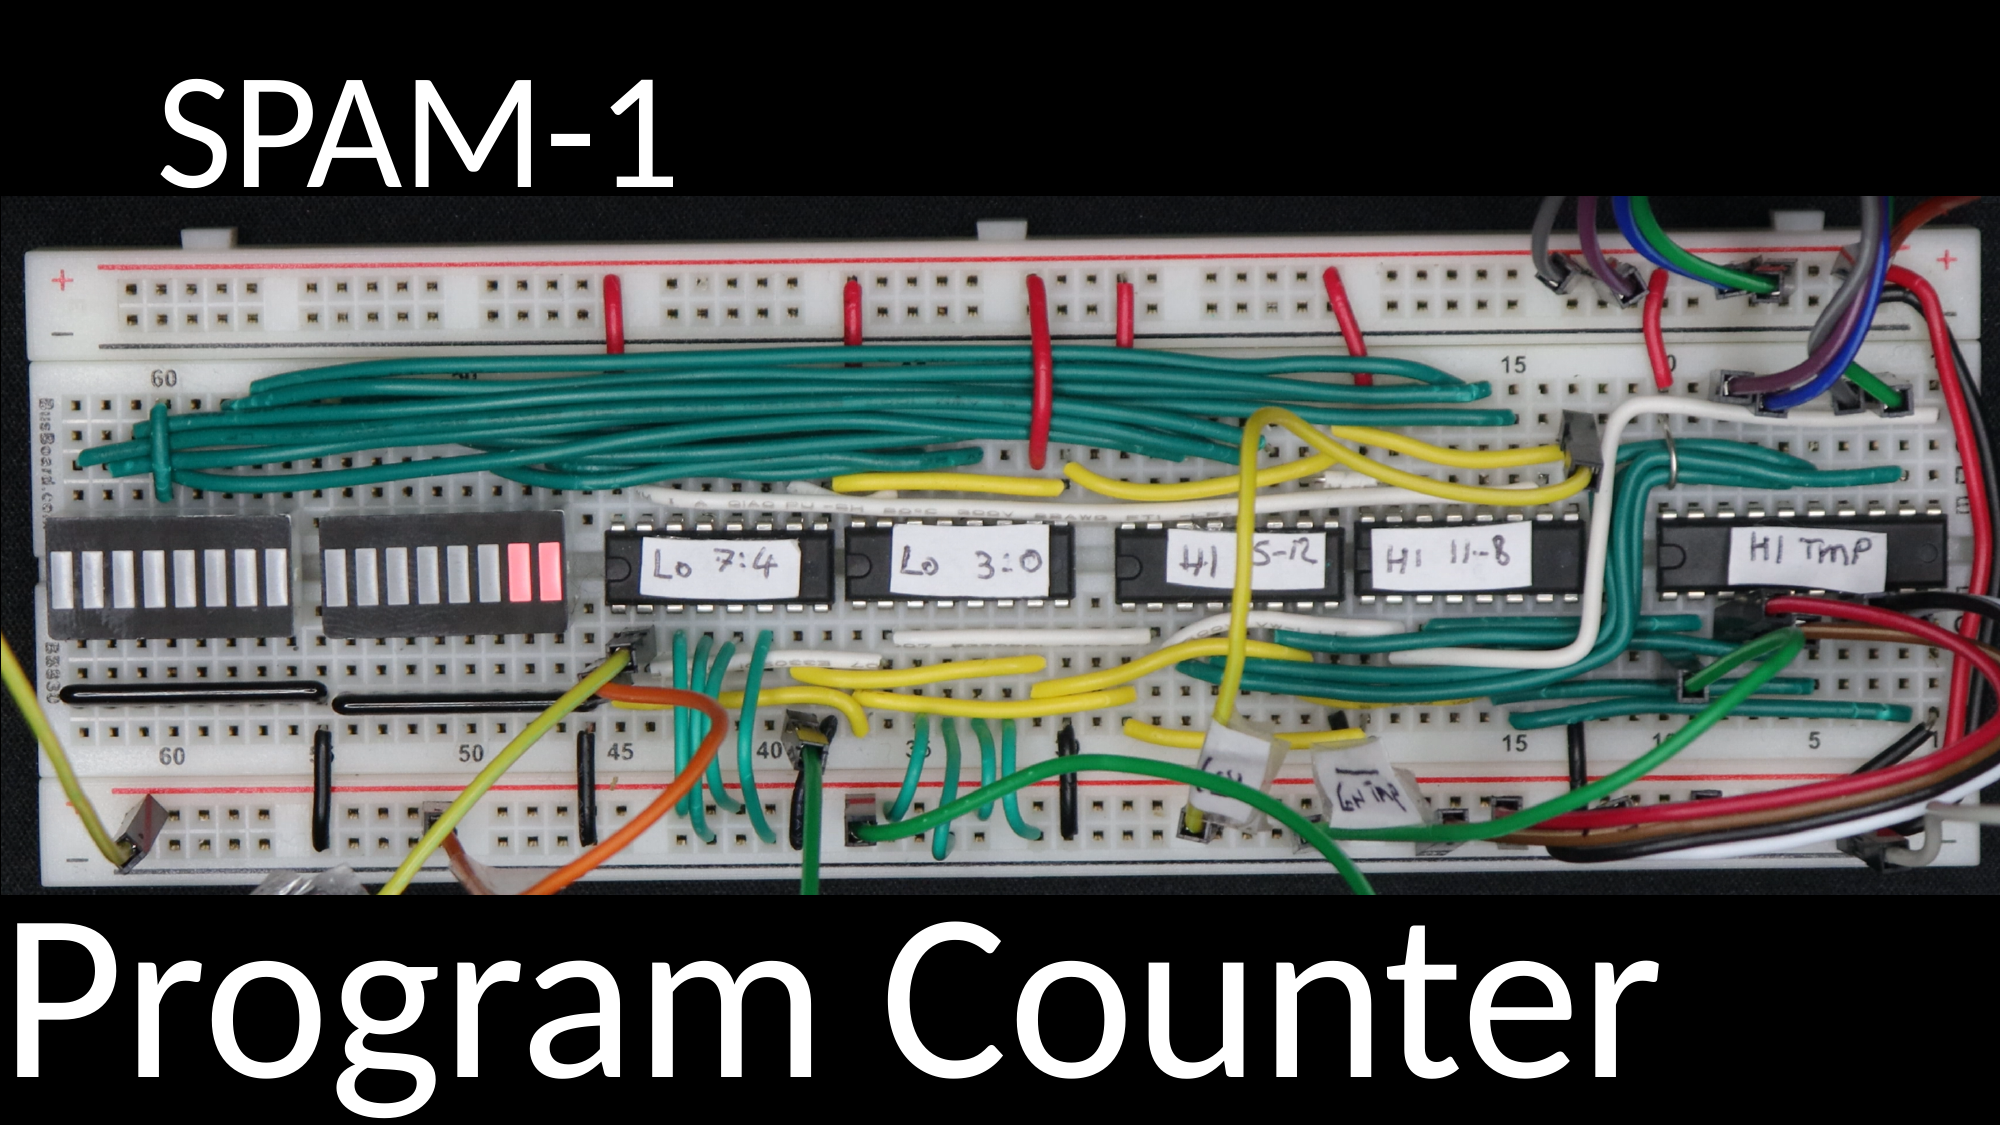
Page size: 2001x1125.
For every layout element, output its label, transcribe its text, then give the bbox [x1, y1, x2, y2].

text_box Program Counter [0, 895, 2000, 1125]
text_box SPAM-1 [141, 13, 1084, 195]
picture [0, 195, 2000, 895]
